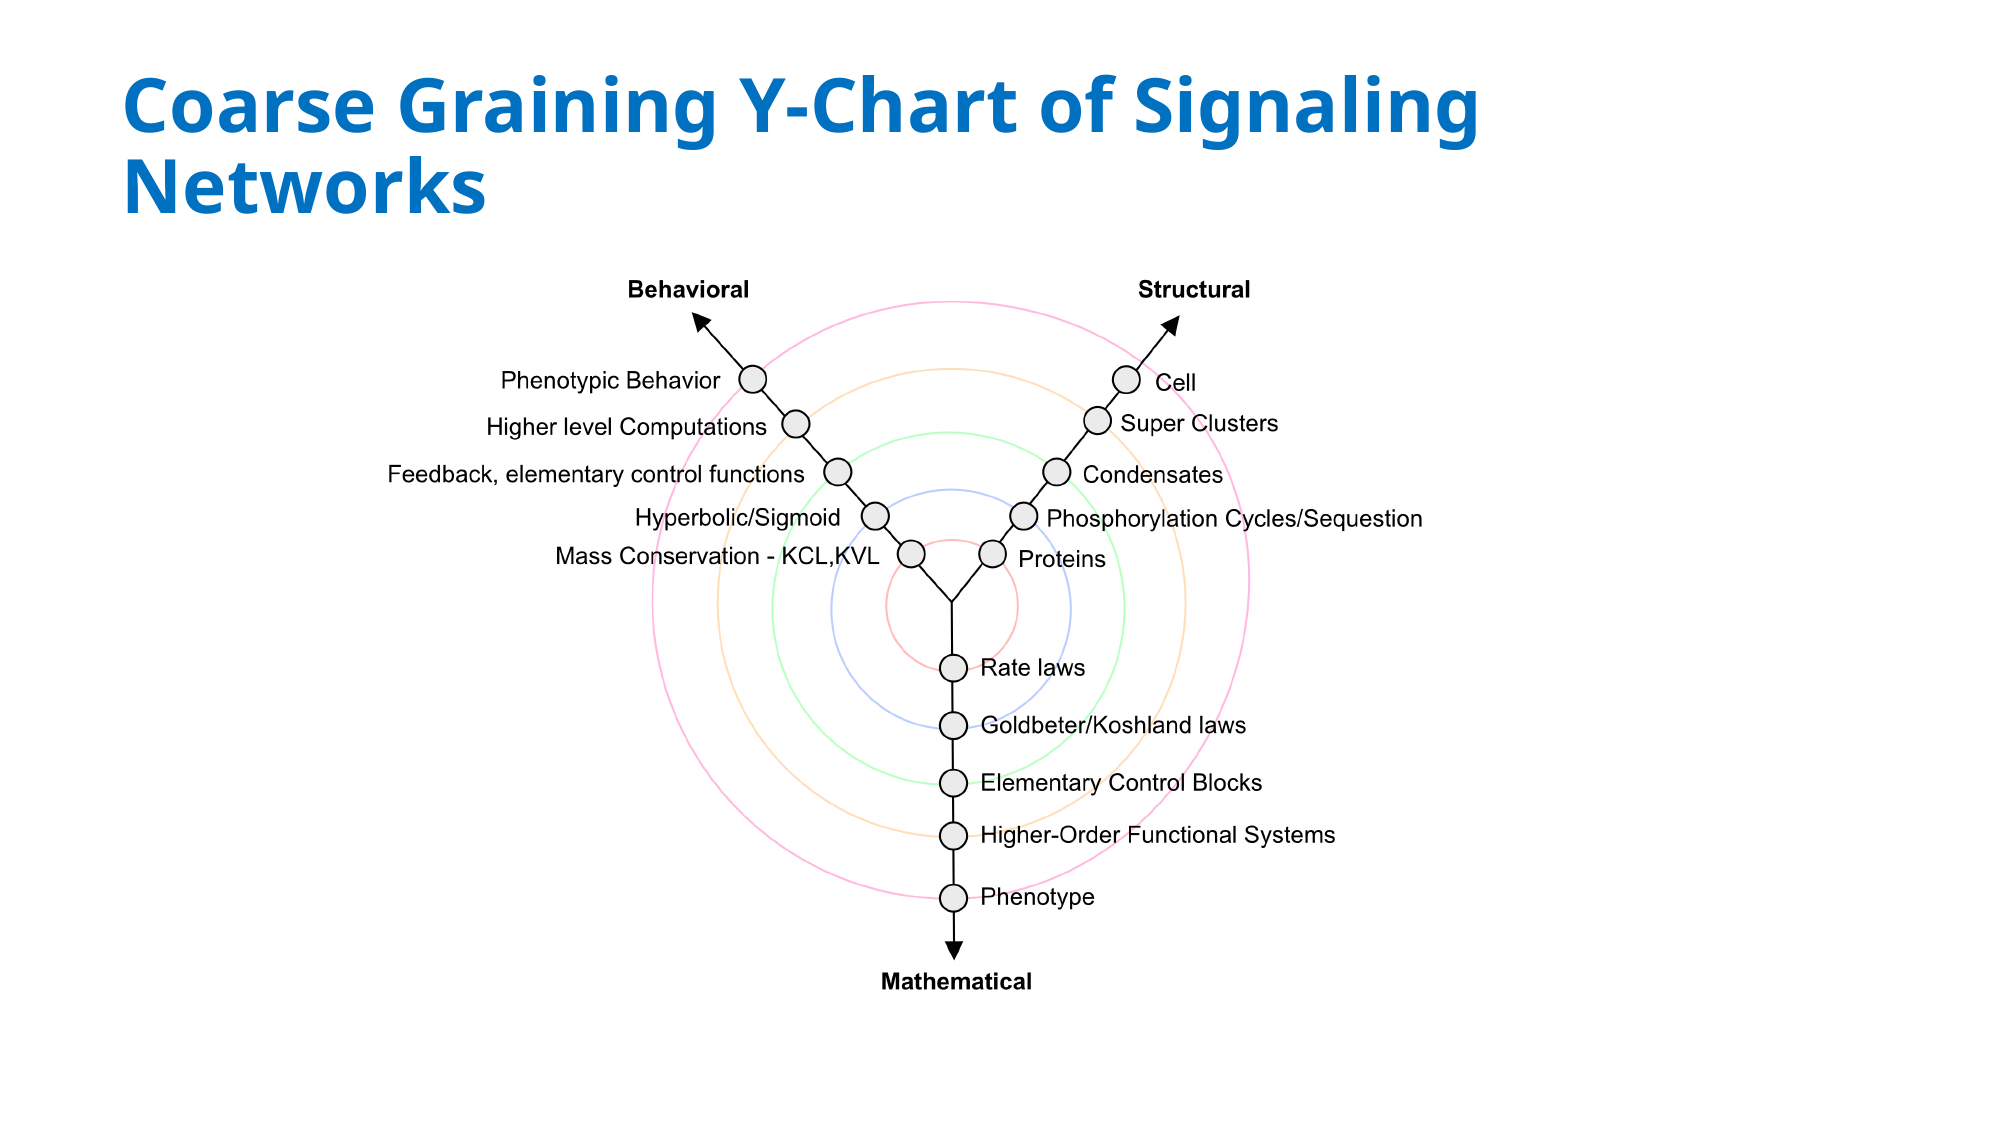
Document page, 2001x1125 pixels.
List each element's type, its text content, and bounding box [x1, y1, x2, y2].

title Coarse Graining Y-Chart of Signaling Networks [106, 53, 1505, 179]
picture [346, 256, 1459, 1022]
